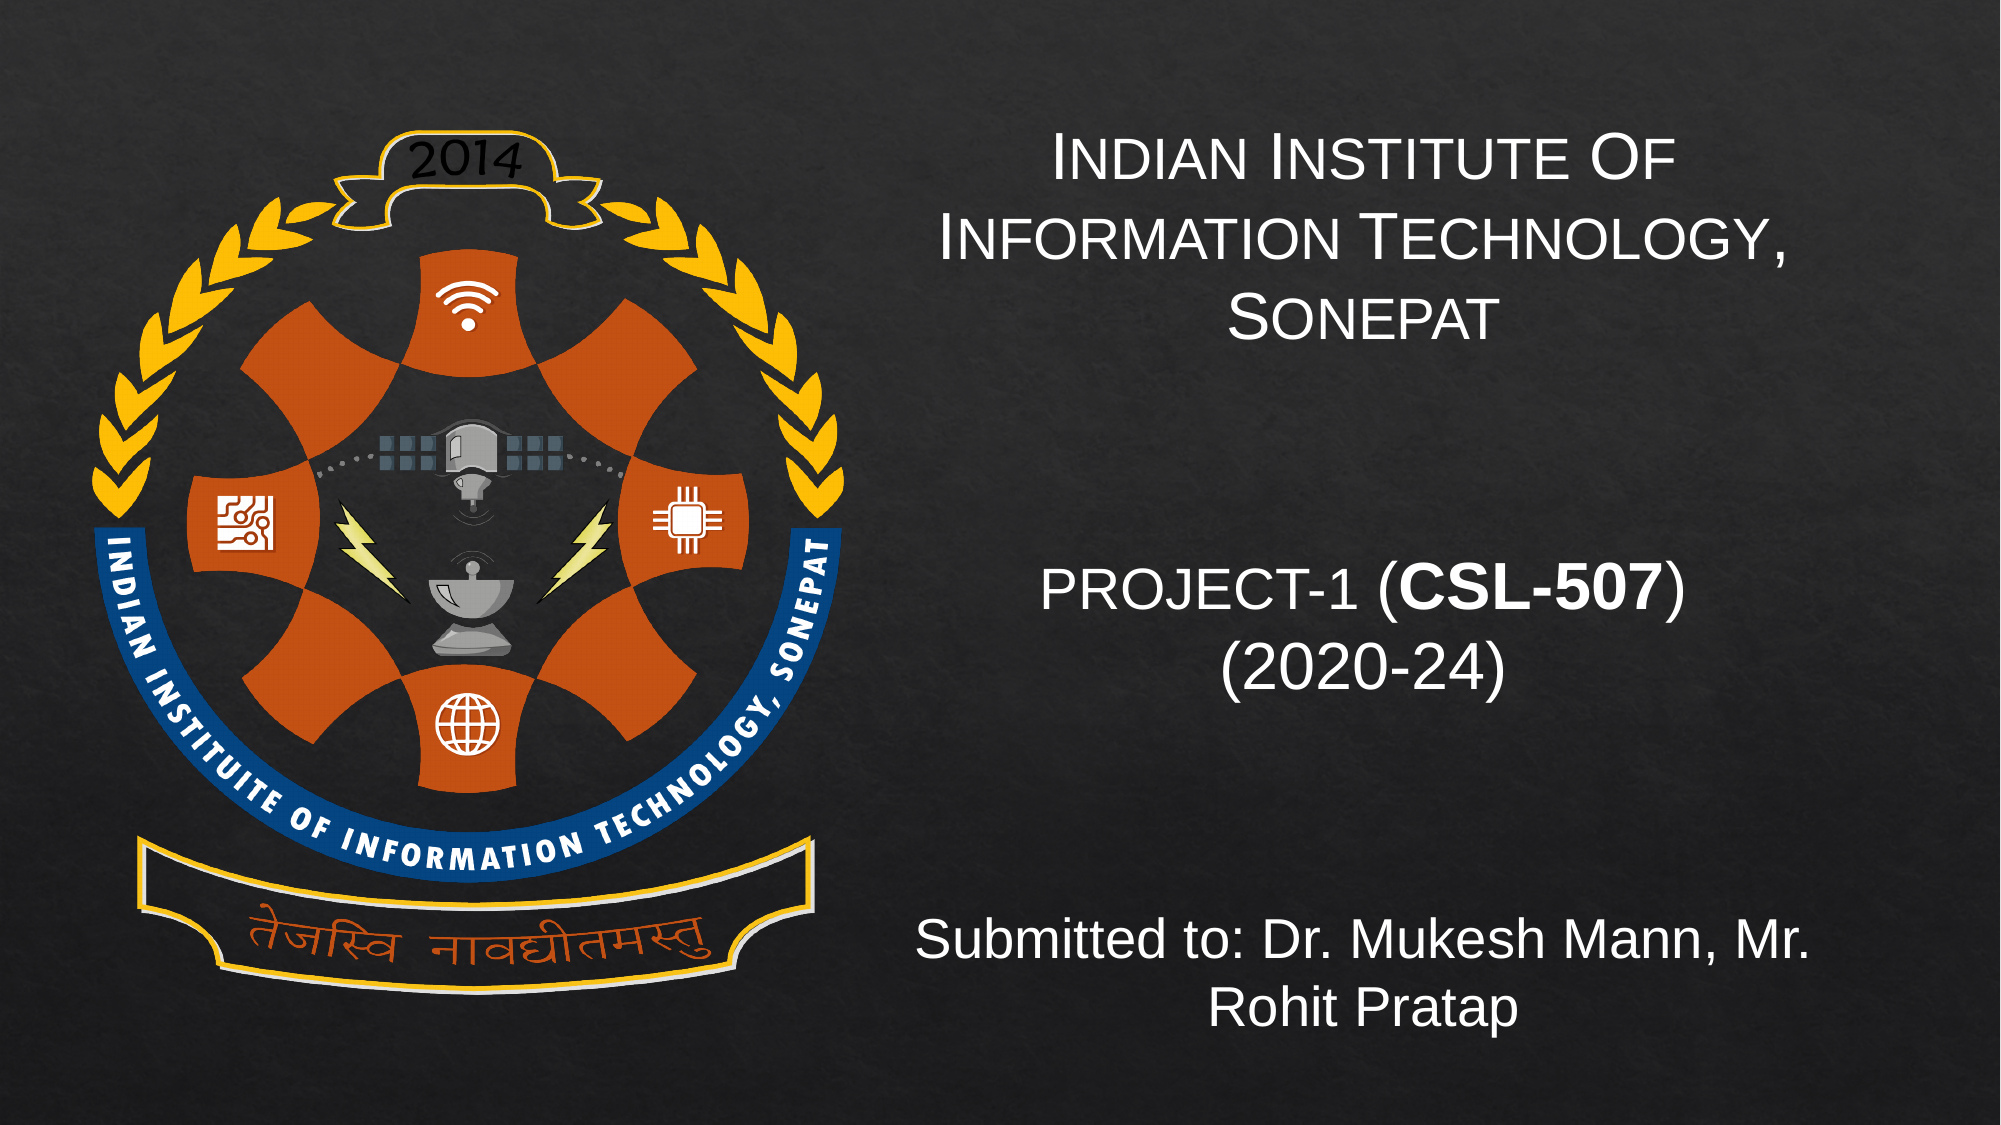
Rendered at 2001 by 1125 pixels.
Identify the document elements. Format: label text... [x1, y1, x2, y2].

picture [92, 130, 844, 995]
text_box INDIAN INSTITUTE OF INFORMATION TECHNOLOGY, SONEPAT PROJECT-1 (CSL-507) (2020-24) Submitted to: Dr. Mukesh Mann, Mr. Rohit Pratap [855, 105, 1872, 1125]
